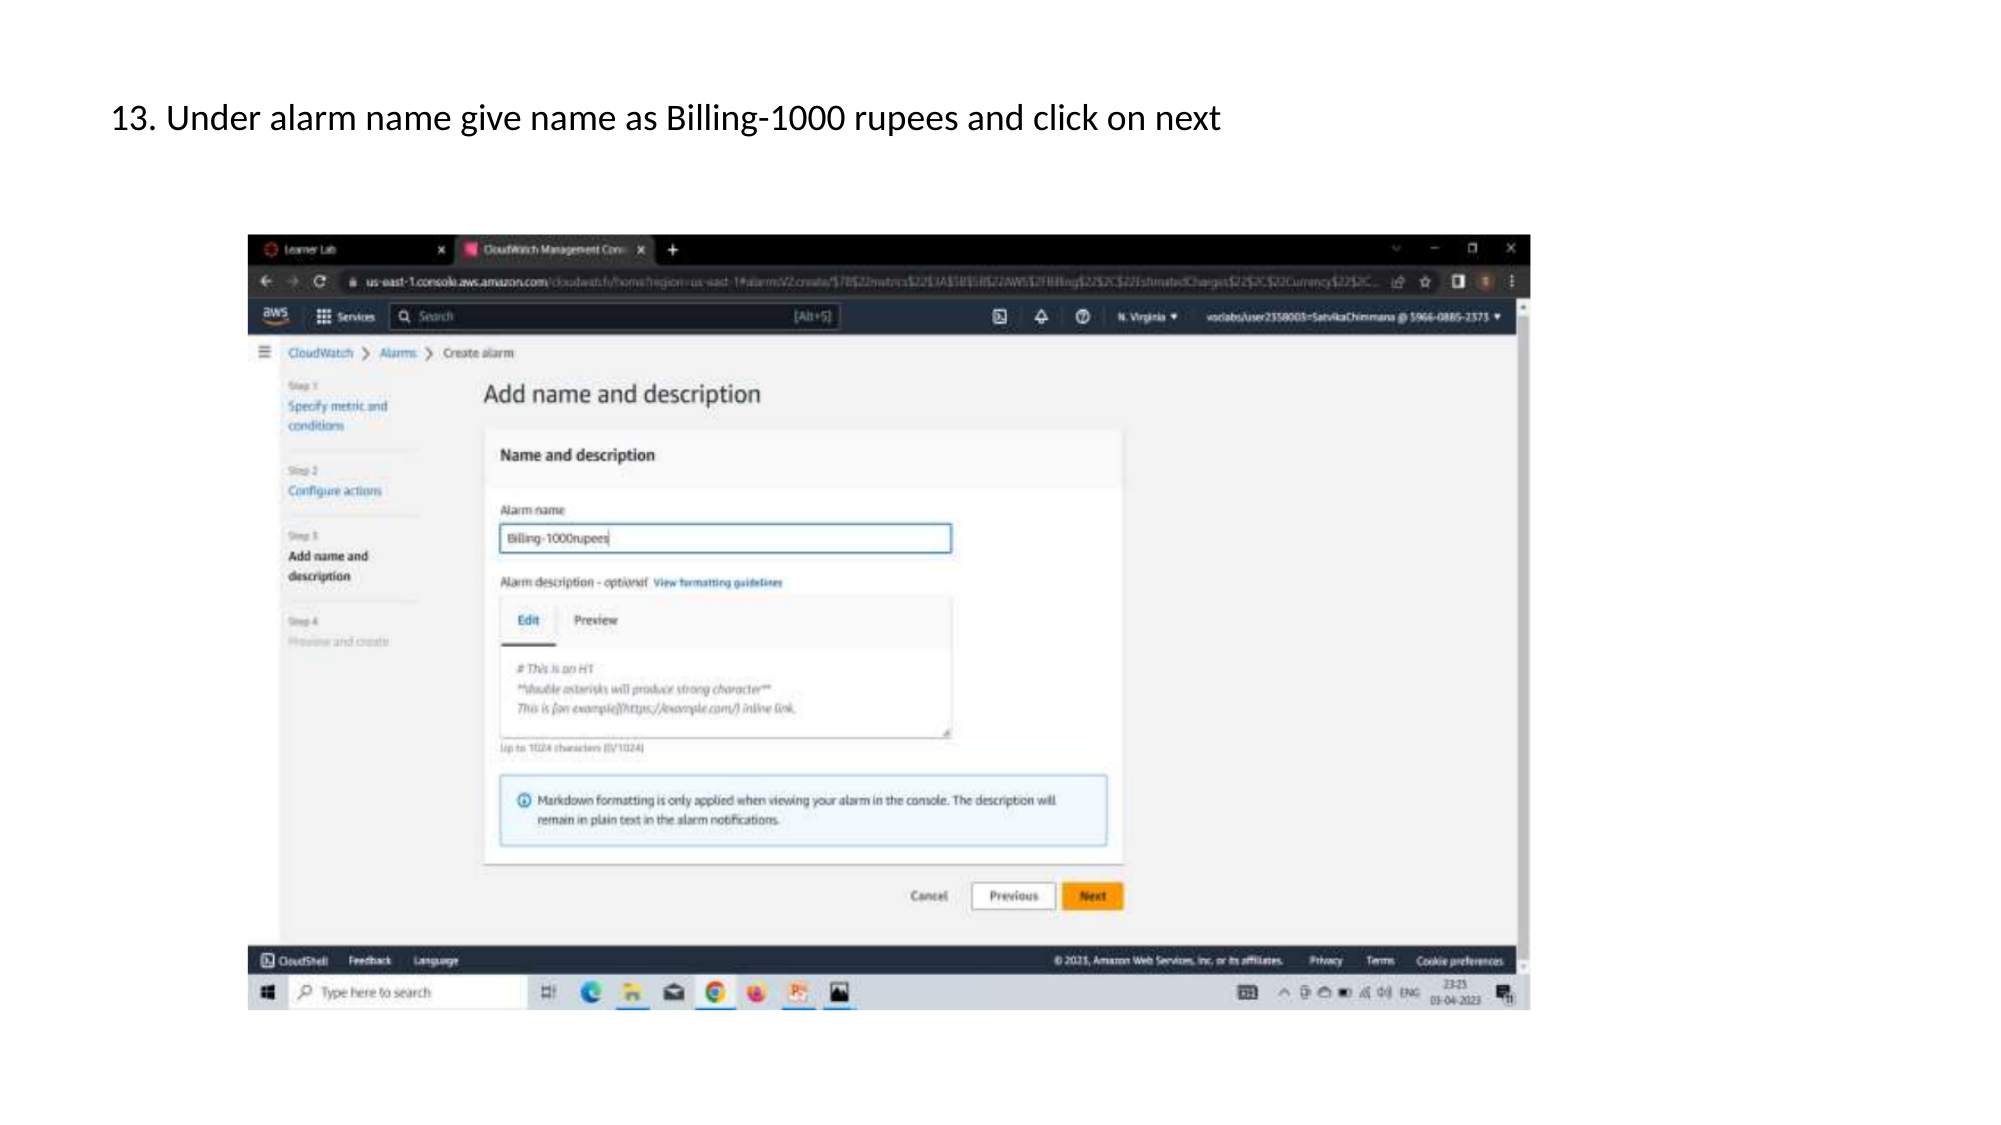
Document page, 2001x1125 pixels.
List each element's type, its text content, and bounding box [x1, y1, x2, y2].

text_box 13. Under alarm name give name as Billing-1000 rupees and click on next [95, 86, 1752, 146]
picture [242, 234, 1538, 1014]
